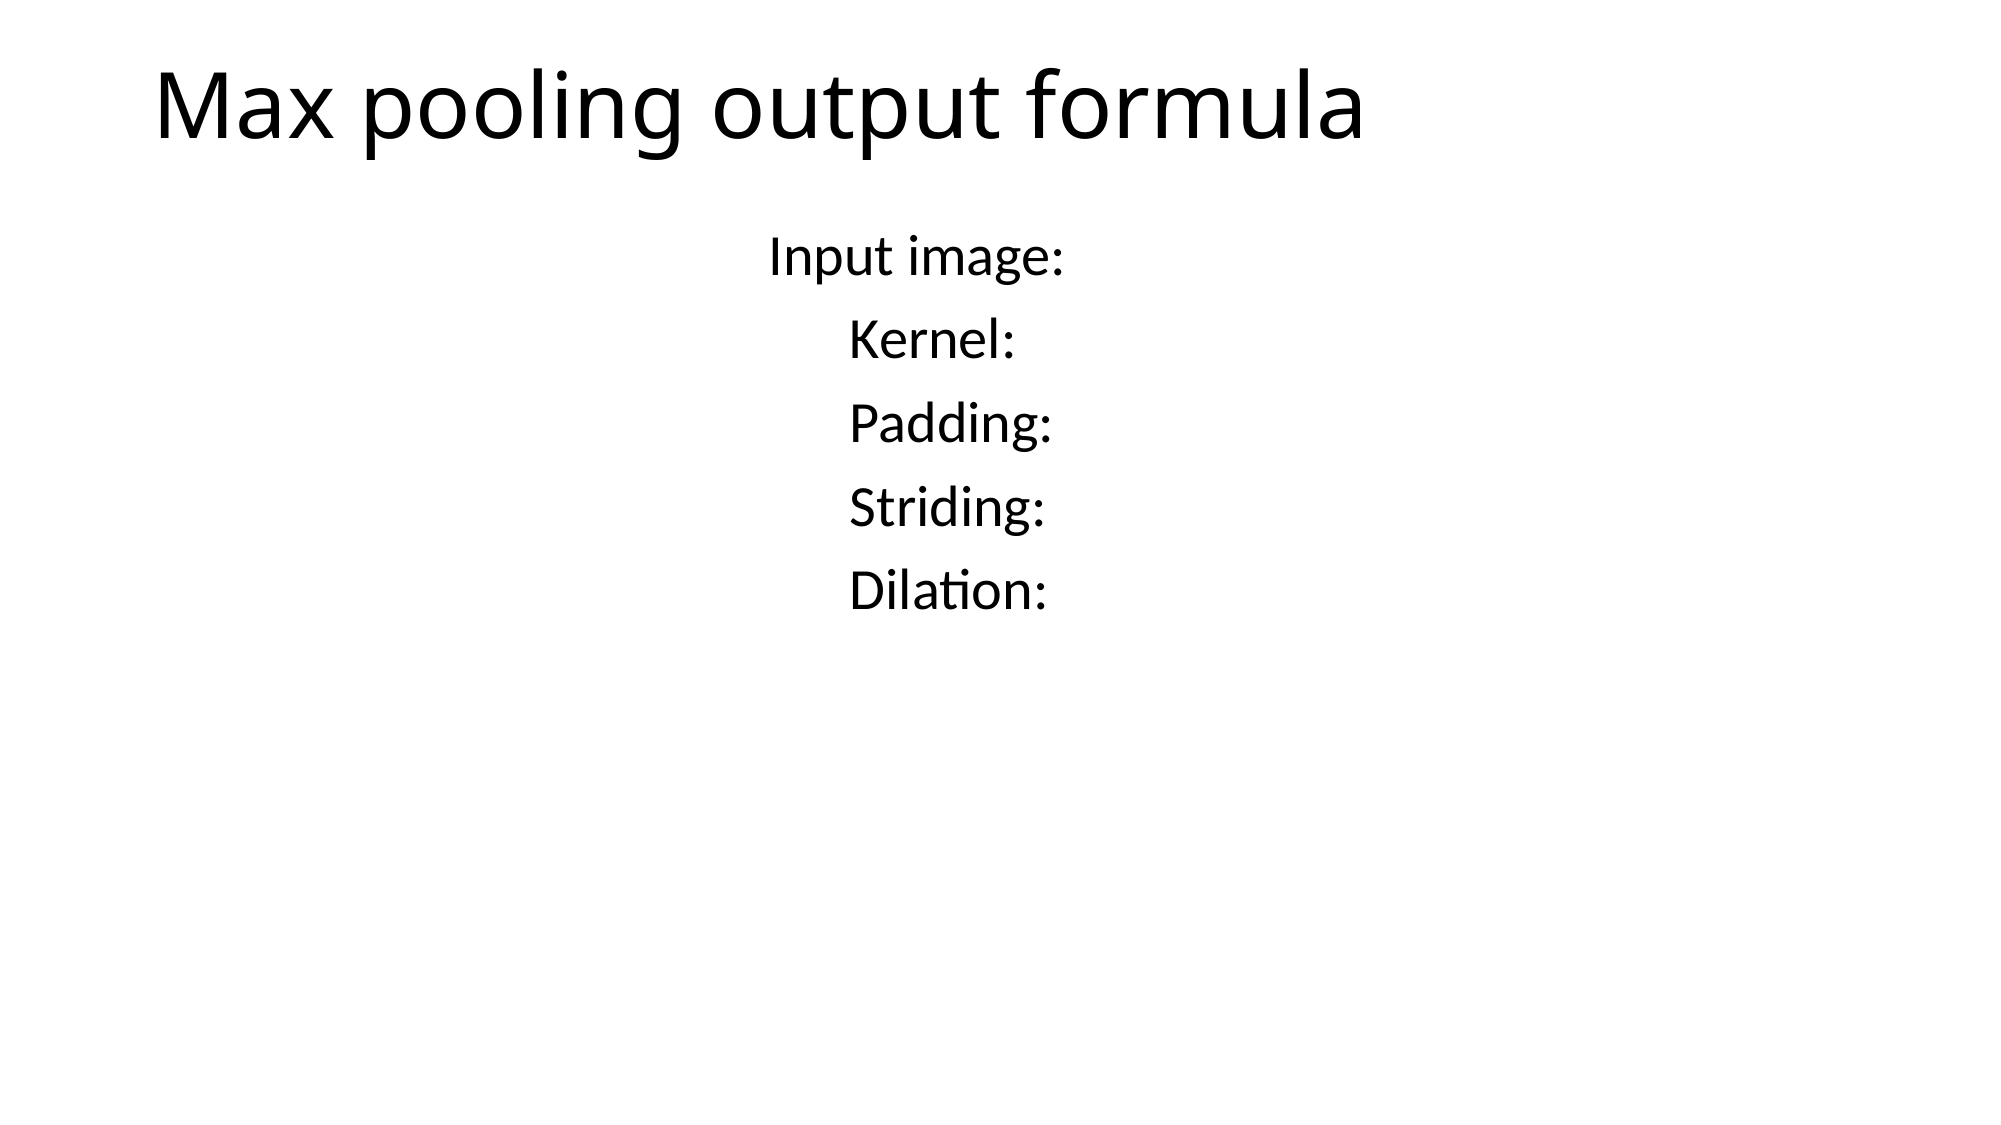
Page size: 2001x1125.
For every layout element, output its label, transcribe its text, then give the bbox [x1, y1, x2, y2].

title Max pooling output formula [137, 0, 1863, 218]
